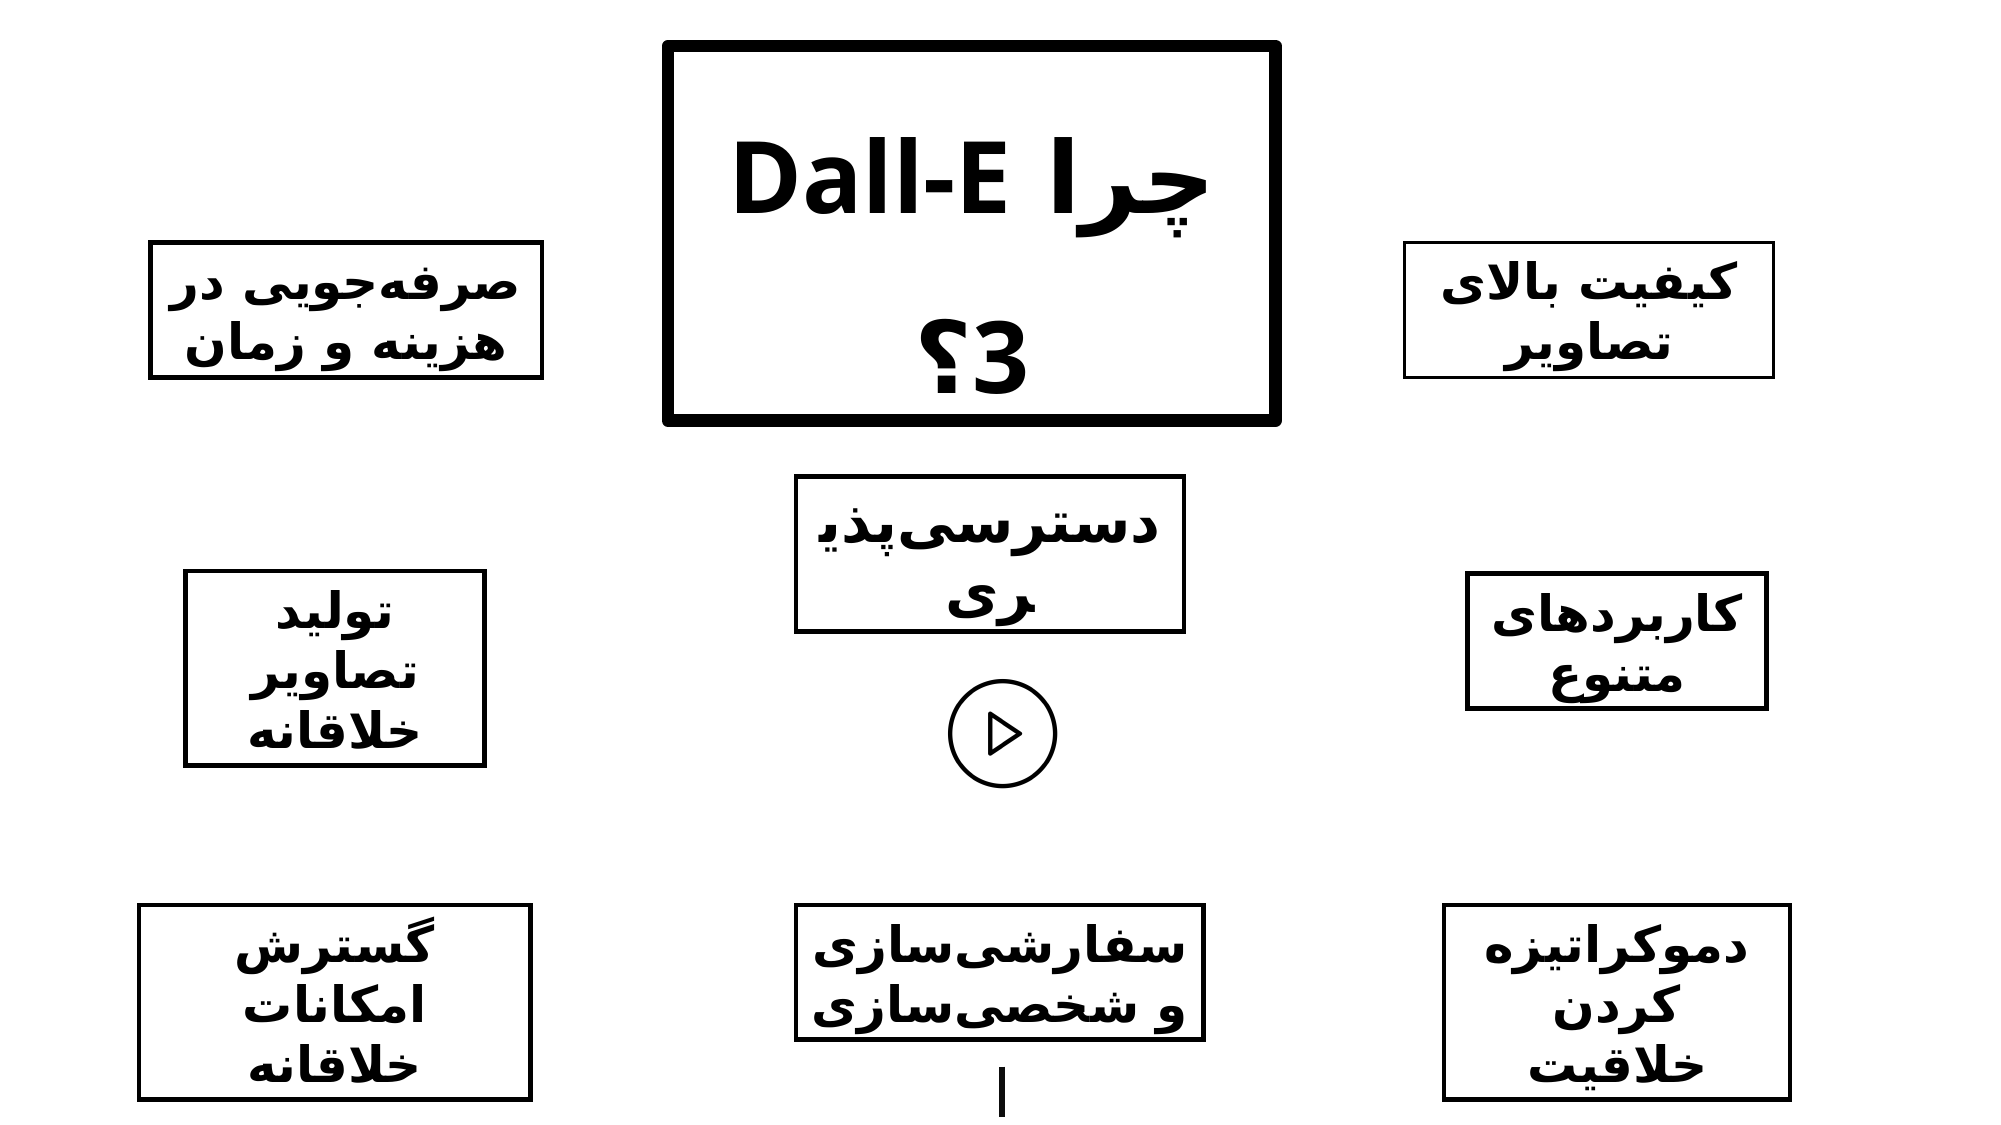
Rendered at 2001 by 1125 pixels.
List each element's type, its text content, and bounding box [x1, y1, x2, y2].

text_box گسترش امکانات خلاقانه [138, 904, 532, 1101]
text_box کاربردهای متنوع [1466, 573, 1767, 709]
text_box تولید تصاویر خلاقانه [184, 570, 485, 767]
text_box کیفیت بالای تصاویر [1403, 241, 1775, 378]
picture [942, 674, 1062, 793]
text_box صرفه‌جویی در هزینه و زمان [149, 241, 543, 378]
text_box چرا Dall-E 3؟ [667, 46, 1276, 421]
text_box دموکراتیزه کردن خلاقیت [1443, 904, 1791, 1101]
text_box سفارشی‌سازی و شخصی‌سازی [795, 904, 1205, 1041]
text_box دسترسی‌پذیری [795, 476, 1185, 632]
